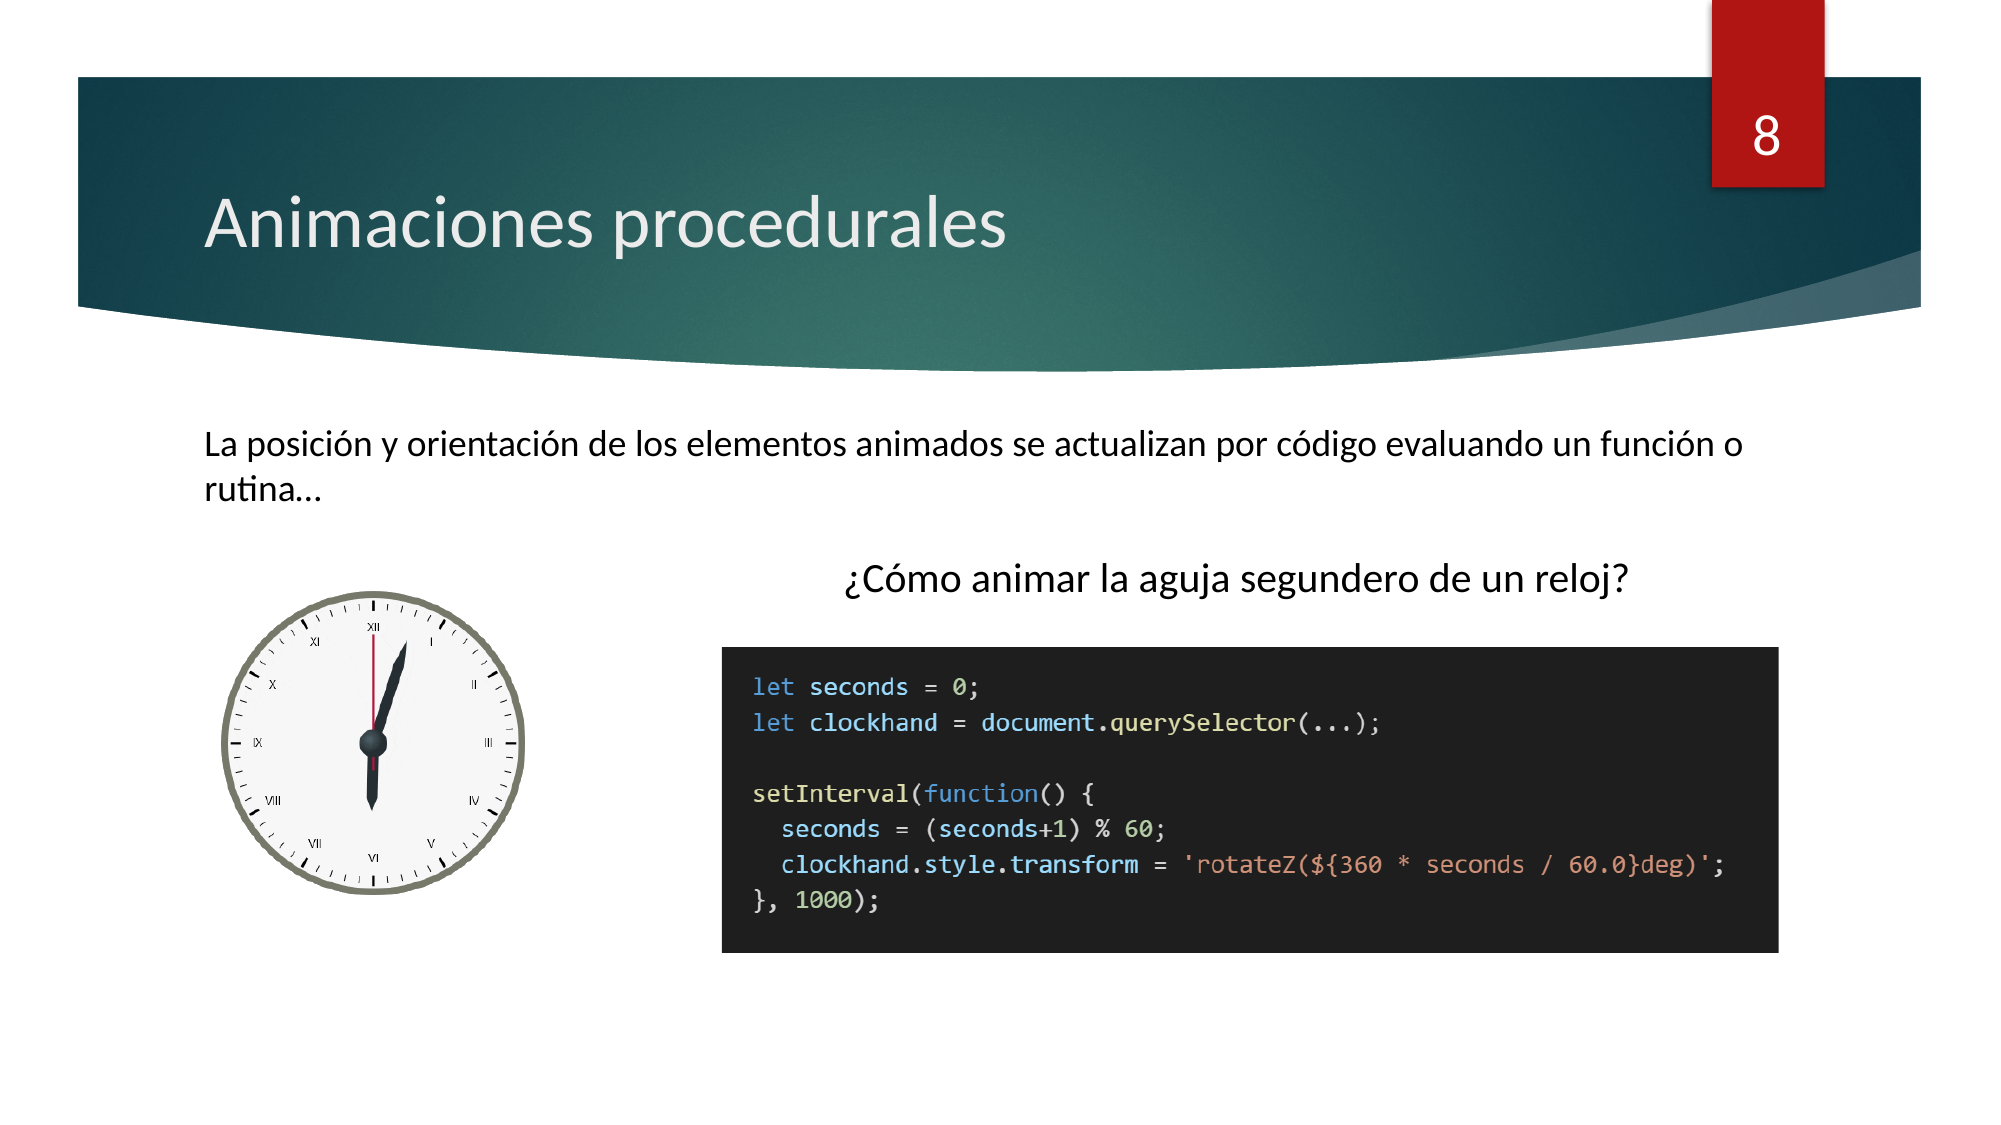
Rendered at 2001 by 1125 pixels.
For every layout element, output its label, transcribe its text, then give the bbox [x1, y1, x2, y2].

text_box ¿Cómo animar la aguja segundero de un reloj? [828, 549, 1673, 645]
picture [721, 647, 1779, 954]
picture [79, 78, 1920, 371]
slide_number 8 [1698, 48, 1836, 175]
picture [221, 591, 525, 895]
title Animaciones procedurales [189, 159, 1638, 276]
list La posición y orientación de los elementos animados se actualizan por código evaluando un función o rutina… [189, 411, 1864, 1125]
